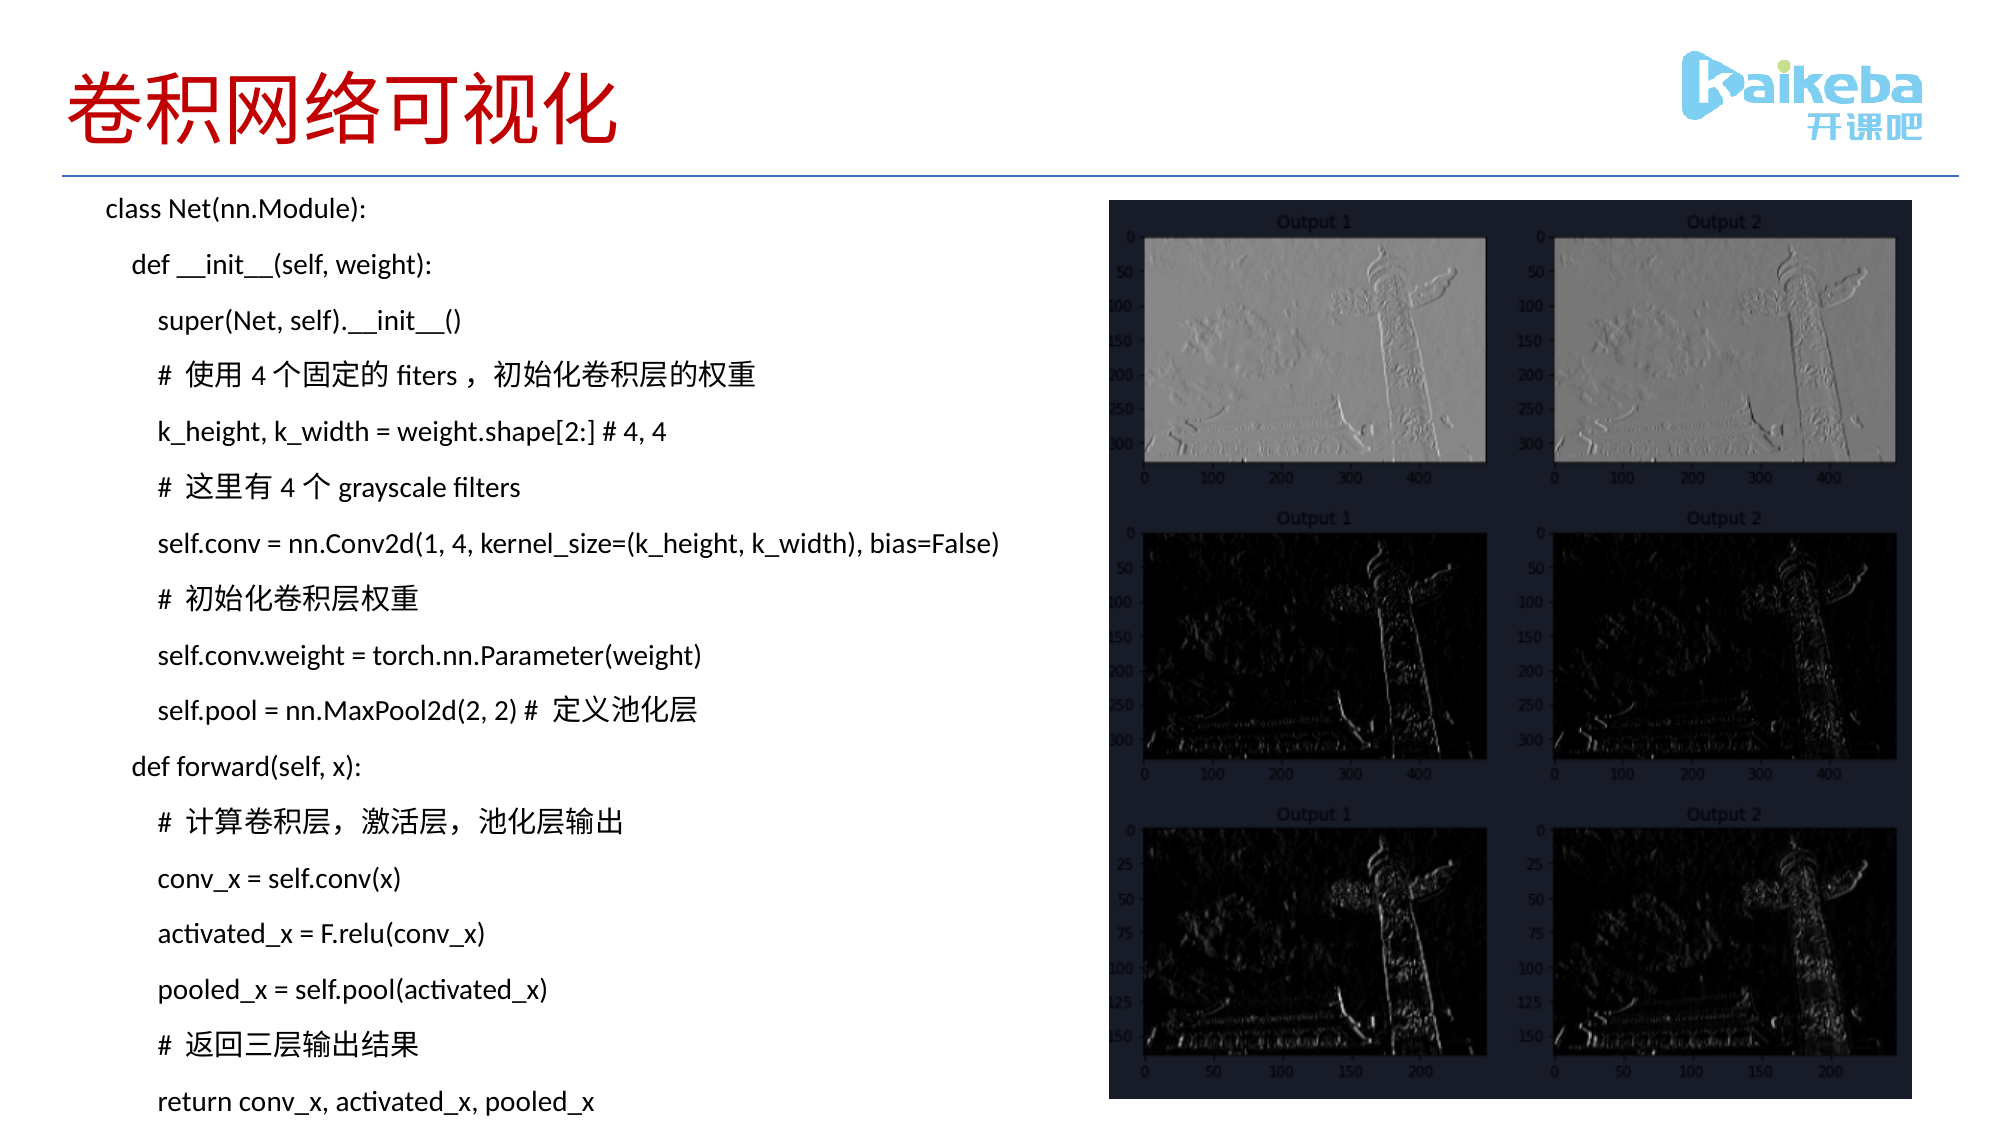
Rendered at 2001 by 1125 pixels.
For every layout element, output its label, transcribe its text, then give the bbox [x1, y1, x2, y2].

list [136, 312, 1108, 1012]
title 卷积网络可视化 [57, 59, 1728, 167]
picture [1108, 200, 1913, 1100]
text_box class Net(nn.Module): def __init__(self, weight): super(Net, self).__init__() # 使用4个固定的fiters，初始化卷积层的权重 k_height, k_width = weight.shape[2:] # 4, 4 # 这里有4个grayscale filters self.conv = nn.Conv2d(1, 4, kernel_size=(k_height, k_width), bias=False) # 初始化卷积层权重 self.conv.weight = torch.nn.Parameter(weight) self.pool = nn.MaxPool2d(2, 2) # 定义池化层 def forward(self, x): # 计算卷积层，激活层，池化层输出 conv_x = self.conv(x) activated_x = F.relu(conv_x) pooled_x = self.pool(activated_x) # 返回三层输出结果 return conv_x, activated_x, pooled_x [98, 181, 1043, 872]
